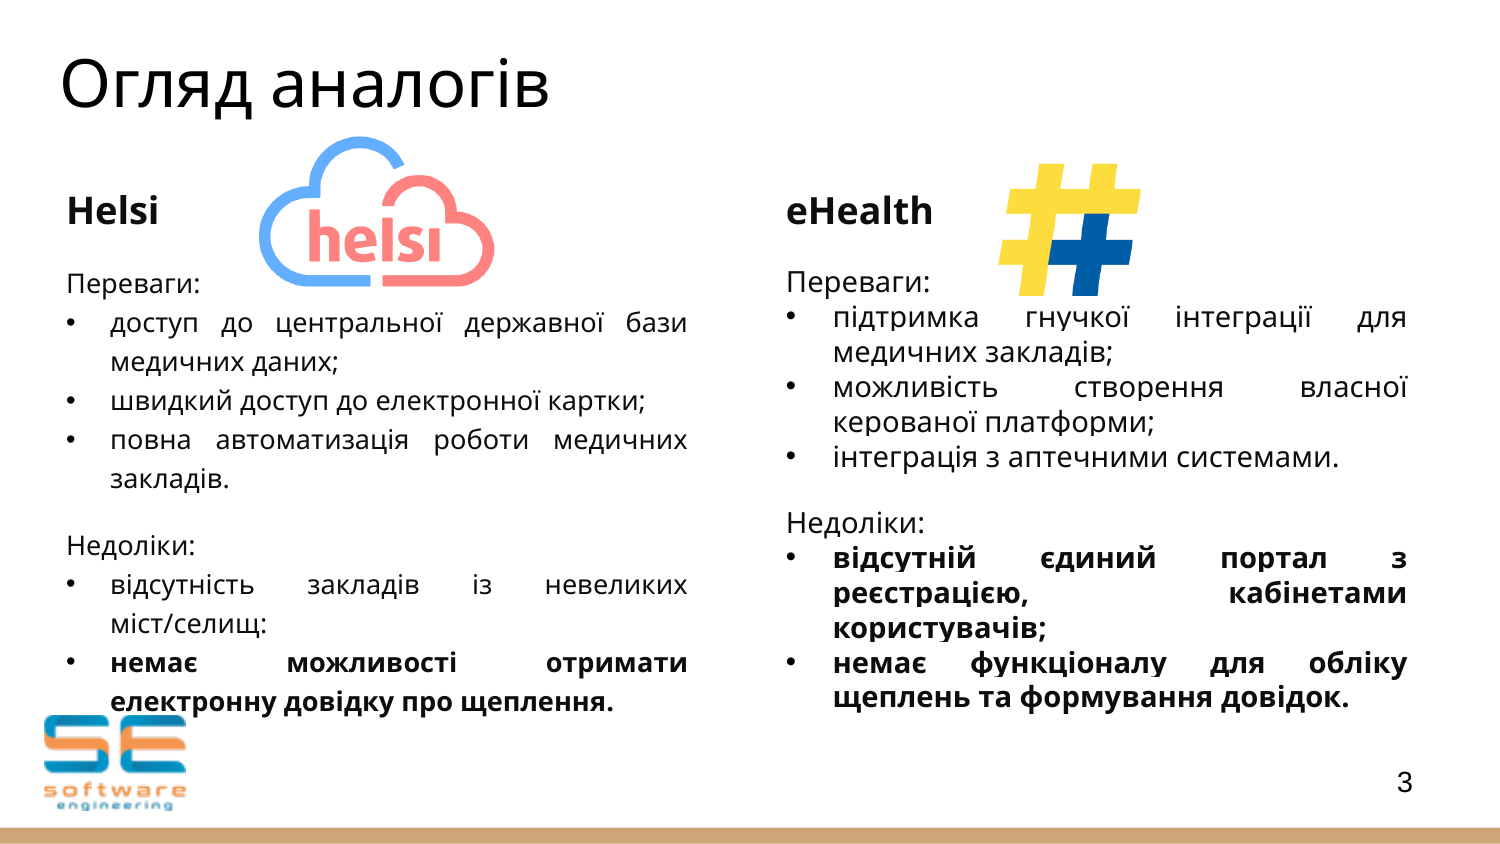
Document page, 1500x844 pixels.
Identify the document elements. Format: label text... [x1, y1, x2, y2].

title Огляд аналогів [44, 0, 1442, 137]
picture [43, 714, 186, 811]
text_box 3 [1382, 755, 1500, 806]
list Helsi Переваги: доступ до центральної державної бази медичних даних; швидкий доступ до електронної картки; повна автоматизація роботи медичних закладів. Недоліки: відсутність закладів із невеликих міст/селищ: немає можливості отримати електронну довідку про щеплення. [51, 165, 704, 738]
picture [255, 129, 499, 294]
text_box eHealth Переваги: підтримка гнучкої інтеграції для медичних закладів; можливість створення власної керованої платформи; інтеграція з аптечними системами. Недоліки: відсутній єдиний портал з реєстрацією, кабінетами користувачів; немає функціоналу для обліку щеплень та формування довідок. [770, 165, 1423, 716]
picture [978, 139, 1158, 319]
